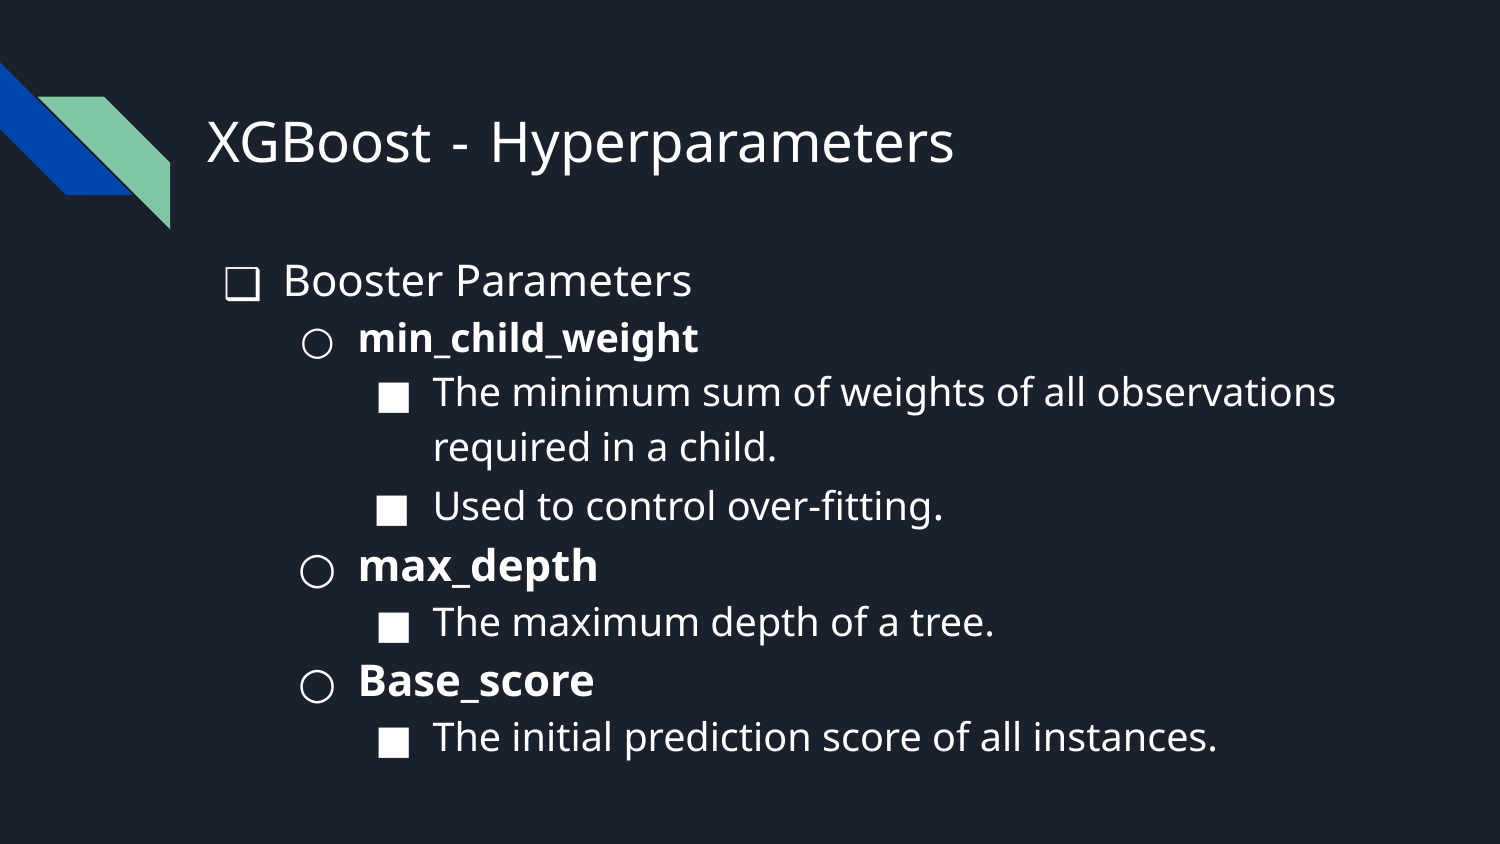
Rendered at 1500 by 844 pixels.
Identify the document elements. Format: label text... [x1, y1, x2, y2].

list Booster Parameters min_child_weight The minimum sum of weights of all observations required in a child. Used to control over-fitting. max_depth The maximum depth of a tree. Base_score The initial prediction score of all instances. [192, 230, 1391, 822]
title XGBoost - Hyperparameters [192, 70, 1444, 187]
